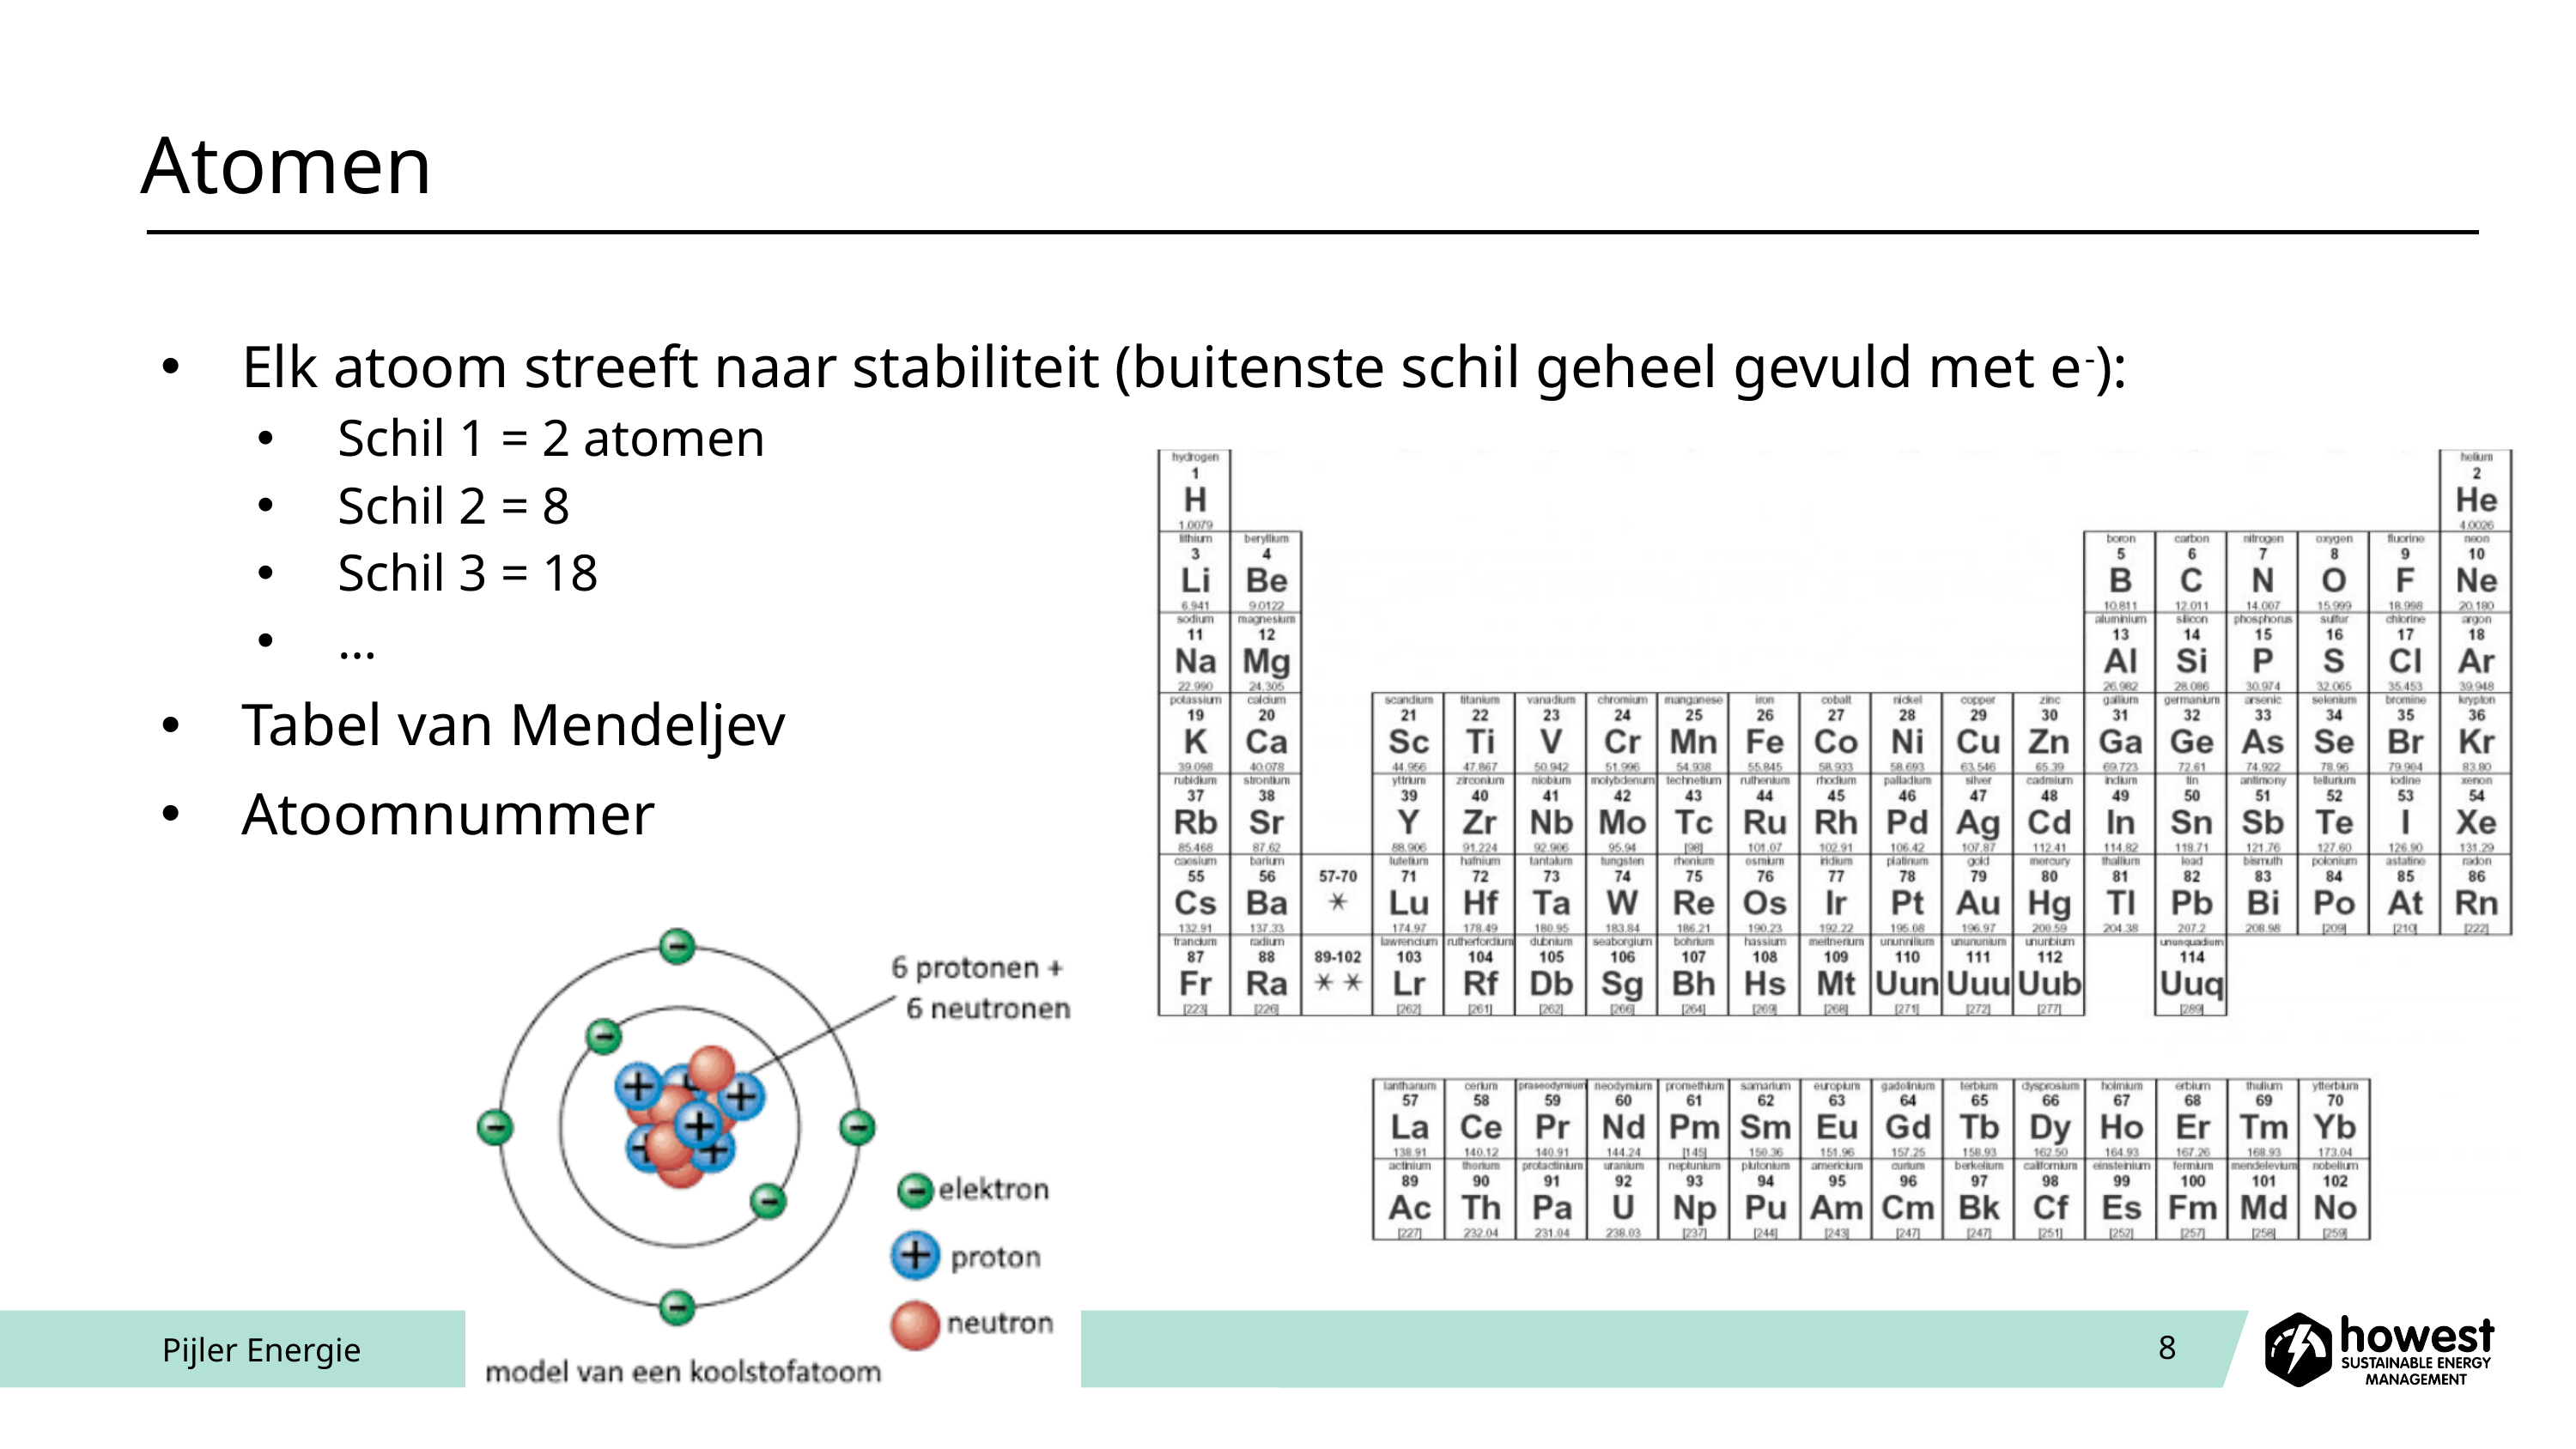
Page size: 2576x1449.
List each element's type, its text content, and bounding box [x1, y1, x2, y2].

slide_number Pijler Energie [149, 1310, 465, 1388]
title Atomen [140, 124, 2476, 215]
picture [2265, 1313, 2495, 1387]
slide_number 8 [2048, 1310, 2190, 1388]
picture [1110, 435, 2550, 1246]
picture [465, 896, 1081, 1410]
list Elk atoom streeft naar stabiliteit (buitenste schil geheel gevuld met e-): Schil 1 = 2 atomen Schil 2 = 8 Schil 3 = 18 … Tabel van Mendeljev Atoomnummer [148, 331, 2483, 1247]
